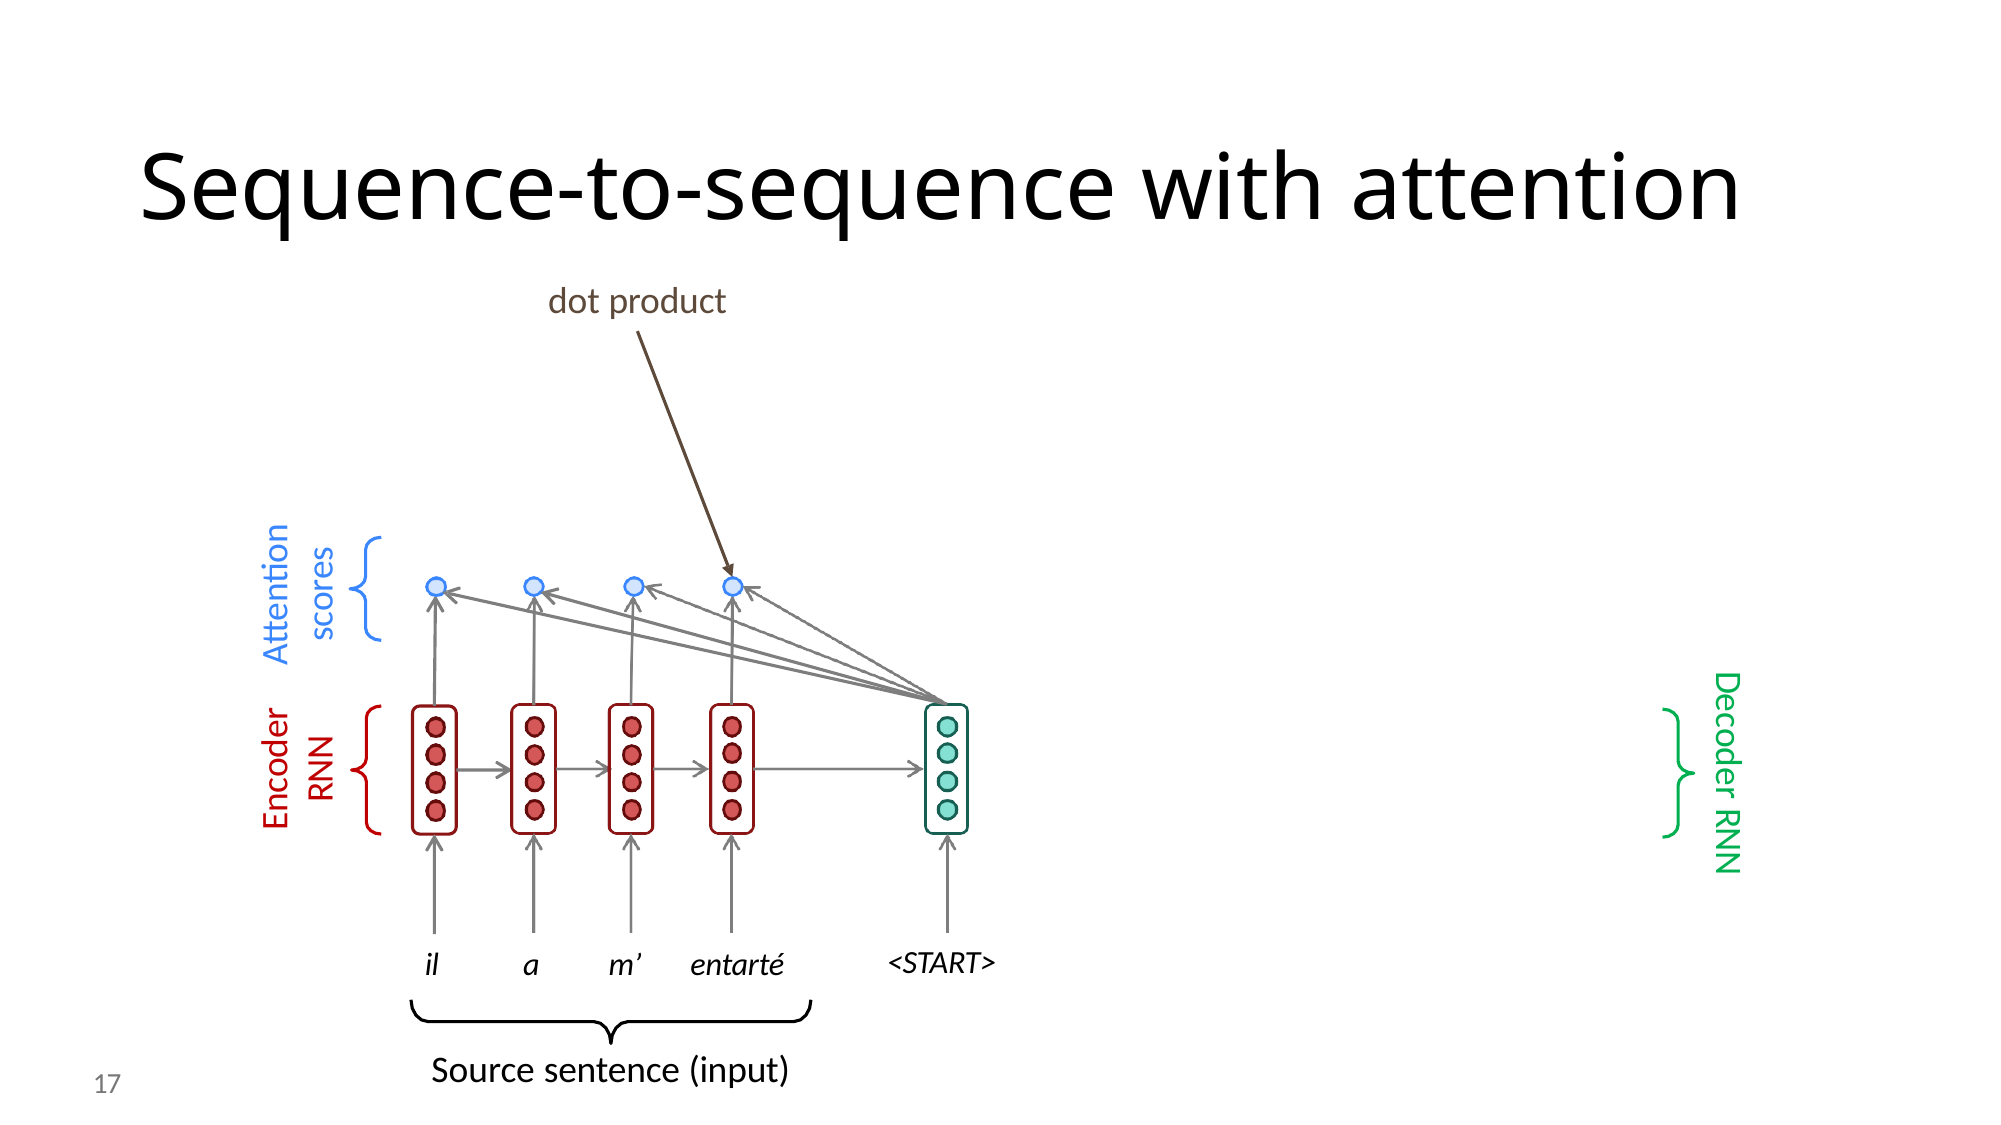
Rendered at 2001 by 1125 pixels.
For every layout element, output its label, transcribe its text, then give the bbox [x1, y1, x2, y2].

text_box m’ entarté [606, 940, 789, 982]
text_box [351, 706, 382, 835]
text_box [410, 329, 970, 935]
slide_number 17 [51, 757, 122, 1125]
text_box [1662, 709, 1694, 838]
text_box a [520, 940, 542, 982]
text_box <START> [884, 938, 1004, 981]
text_box Source sentence (input) [429, 1052, 797, 1090]
text_box Attention scores [257, 520, 345, 668]
text_box [410, 999, 811, 1044]
title Sequence-to-sequence with attention [137, 59, 1863, 278]
text_box Decoder RNN [1704, 668, 1747, 879]
text_box dot product [546, 273, 732, 321]
text_box il [422, 940, 443, 982]
text_box Encoder RNN [257, 704, 345, 834]
text_box [350, 537, 382, 641]
